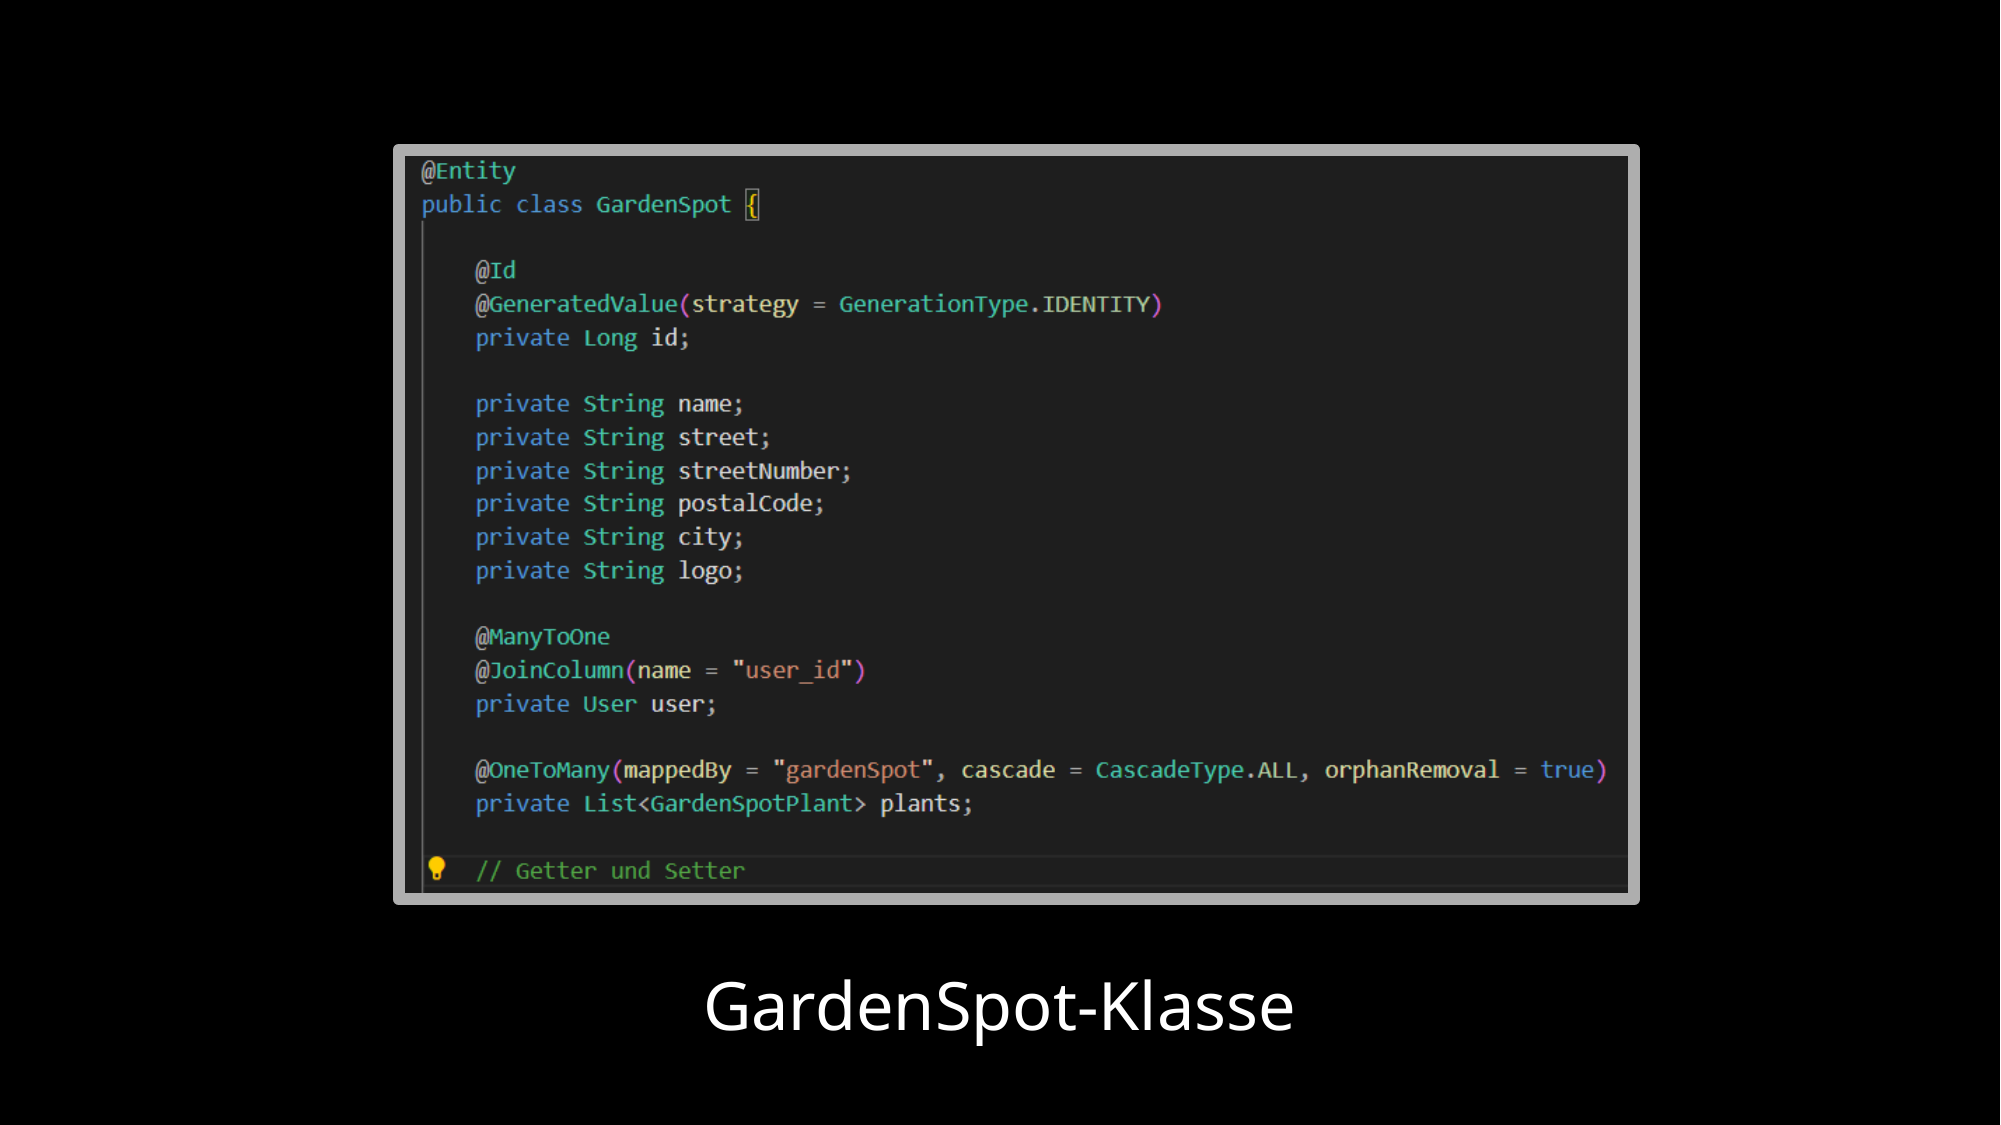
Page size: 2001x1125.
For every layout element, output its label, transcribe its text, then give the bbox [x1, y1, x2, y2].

picture [404, 155, 1629, 894]
title GardenSpot-Klasse [105, 956, 1895, 1062]
